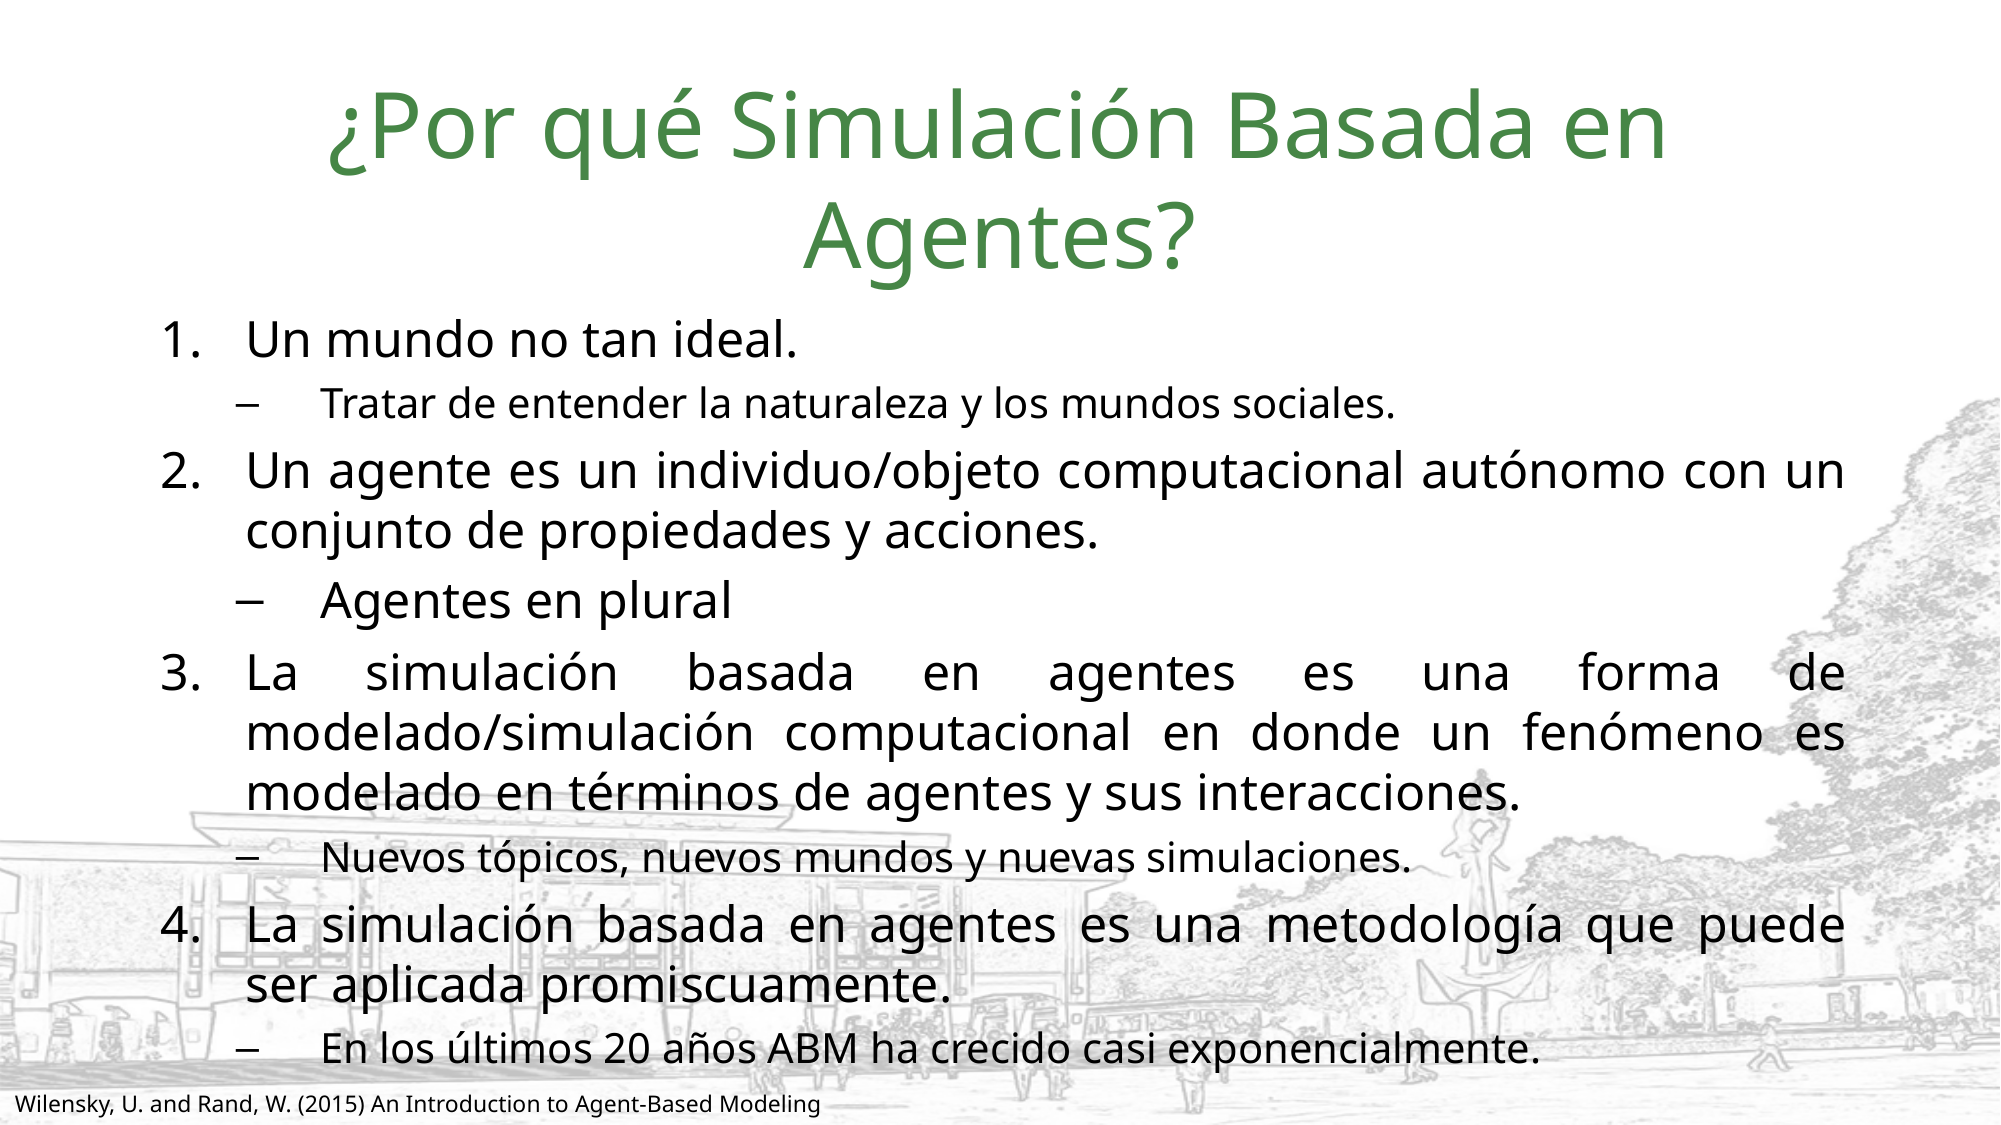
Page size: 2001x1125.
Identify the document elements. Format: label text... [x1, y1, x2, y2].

text_box Wilensky, U. and Rand, W. (2015) An Introduction to Agent-Based Modeling [0, 1082, 1352, 1125]
list Un mundo no tan ideal. Tratar de entender la naturaleza y los mundos sociales. Un agente es un individuo/objeto computacional autónomo con un conjunto de propiedades y acciones. Agentes en plural La simulación basada en agentes es una forma de modelado/simulación computacional en donde un fenómeno es modelado en términos de agentes y sus interacciones. Nuevos tópicos, nuevos mundos y nuevas simulaciones. La simulación basada en agentes es una metodología que puede ser aplicada promiscuamente. En los últimos 20 años ABM ha crecido casi exponencialmente. [137, 299, 1863, 1083]
title ¿Por qué Simulación Basada en Agentes? [137, 59, 1863, 278]
